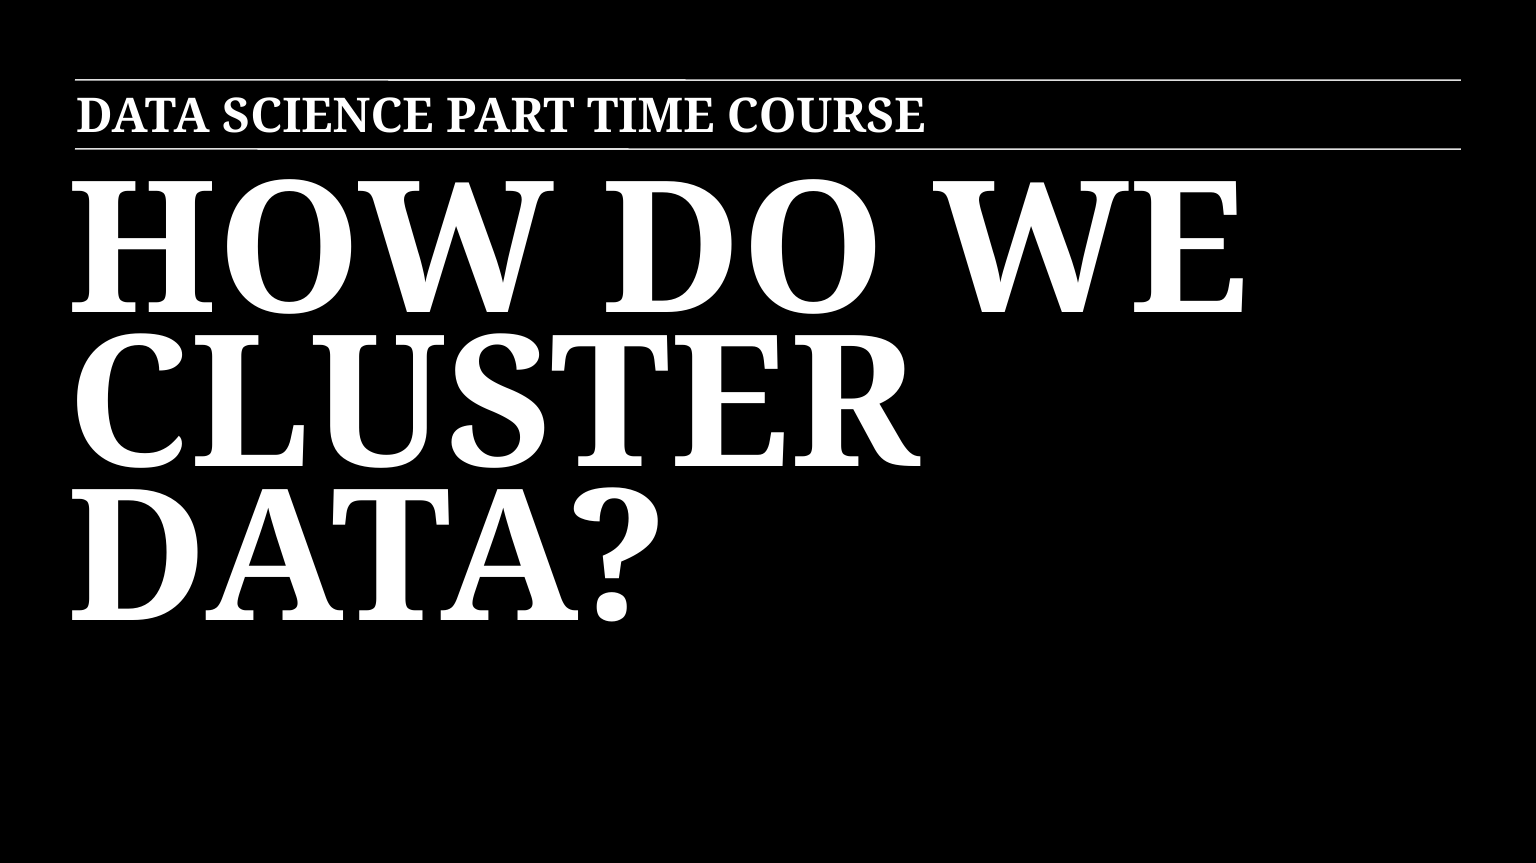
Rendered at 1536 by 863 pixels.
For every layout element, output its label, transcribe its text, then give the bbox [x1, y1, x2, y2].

title HOW DO WE CLUSTER DATA? [56, 182, 1440, 823]
list DATA SCIENCE PART TIME COURSE [60, 80, 1112, 184]
